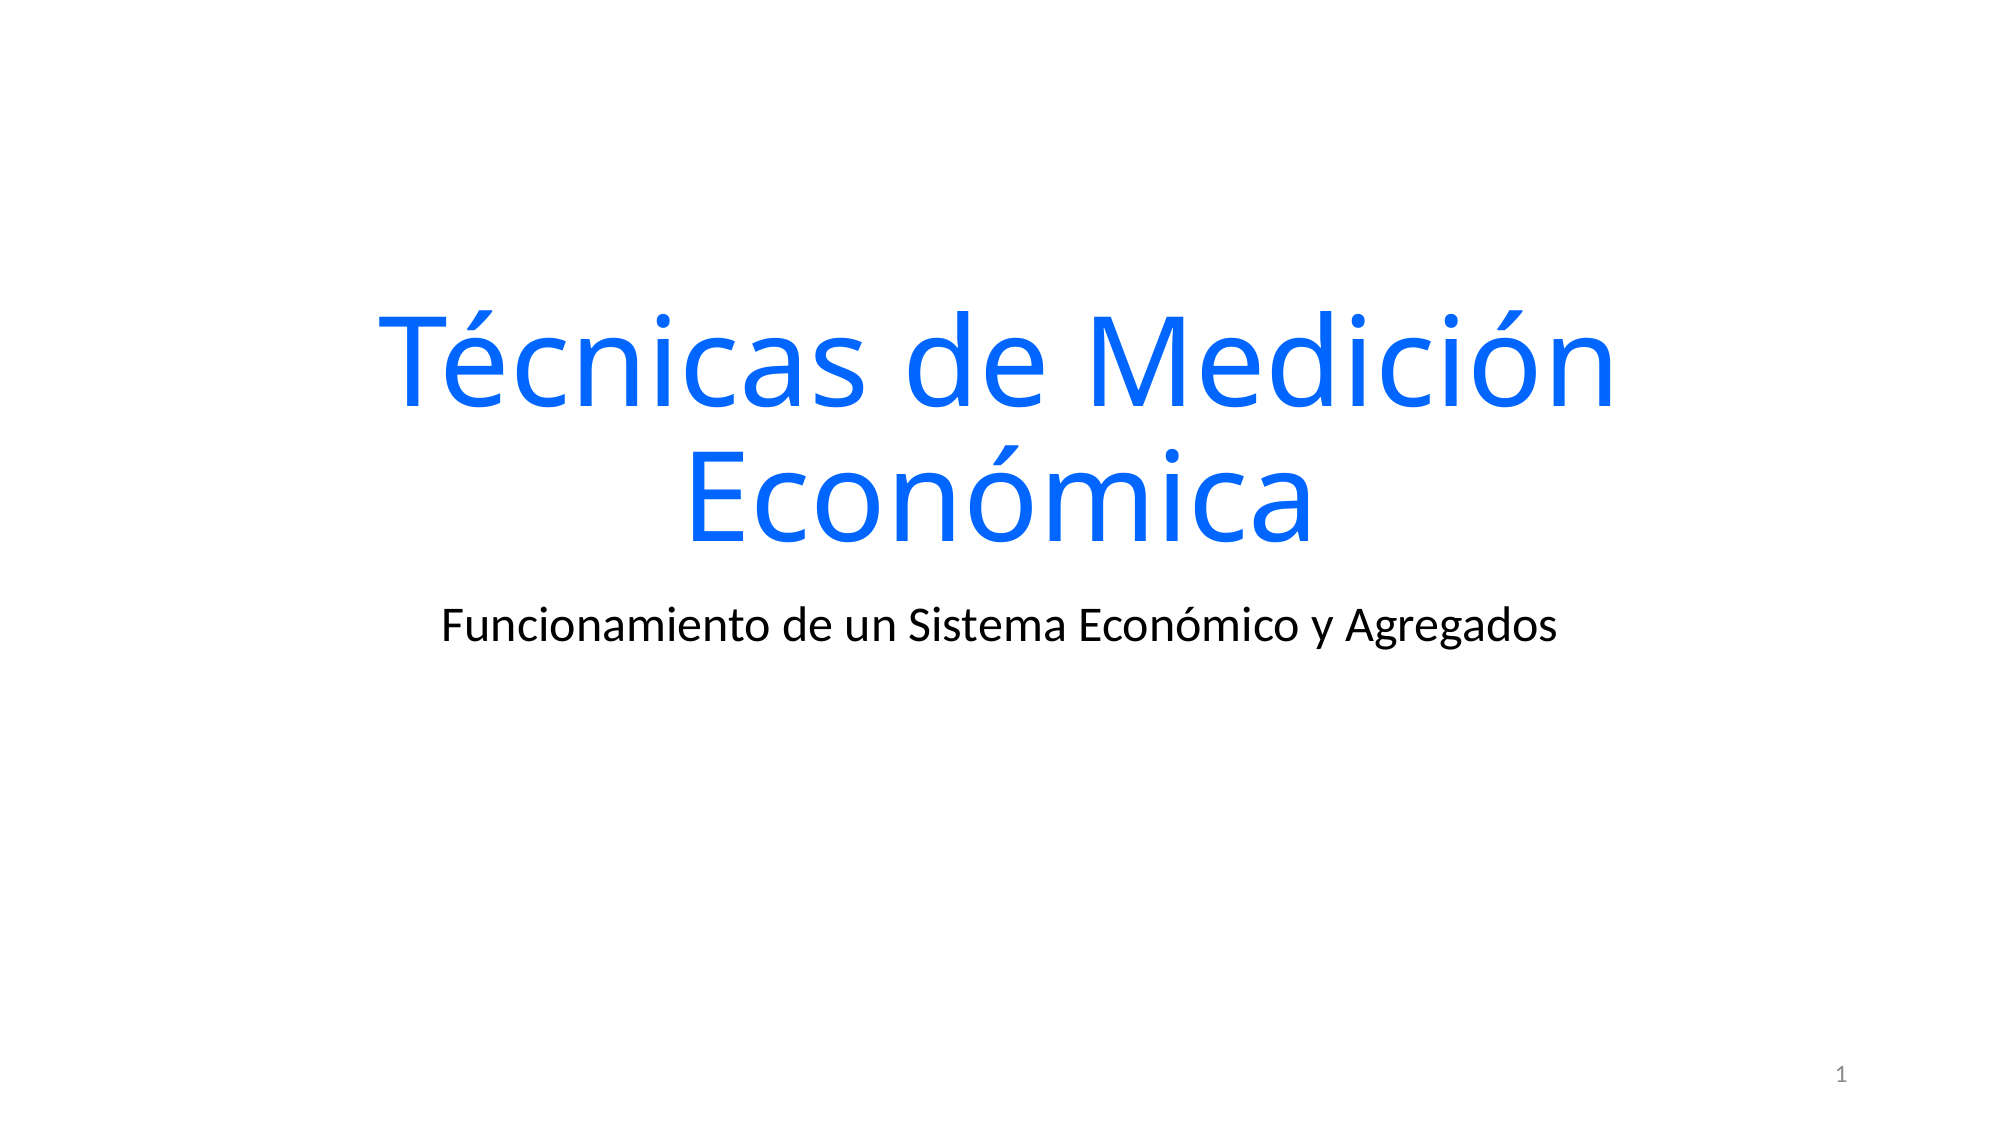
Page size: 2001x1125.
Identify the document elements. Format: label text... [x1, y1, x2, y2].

title Técnicas de Medición Económica [249, 184, 1750, 576]
subtitle Funcionamiento de un Sistema Económico y Agregados [249, 590, 1750, 863]
slide_number 1 [1412, 1042, 1863, 1103]
